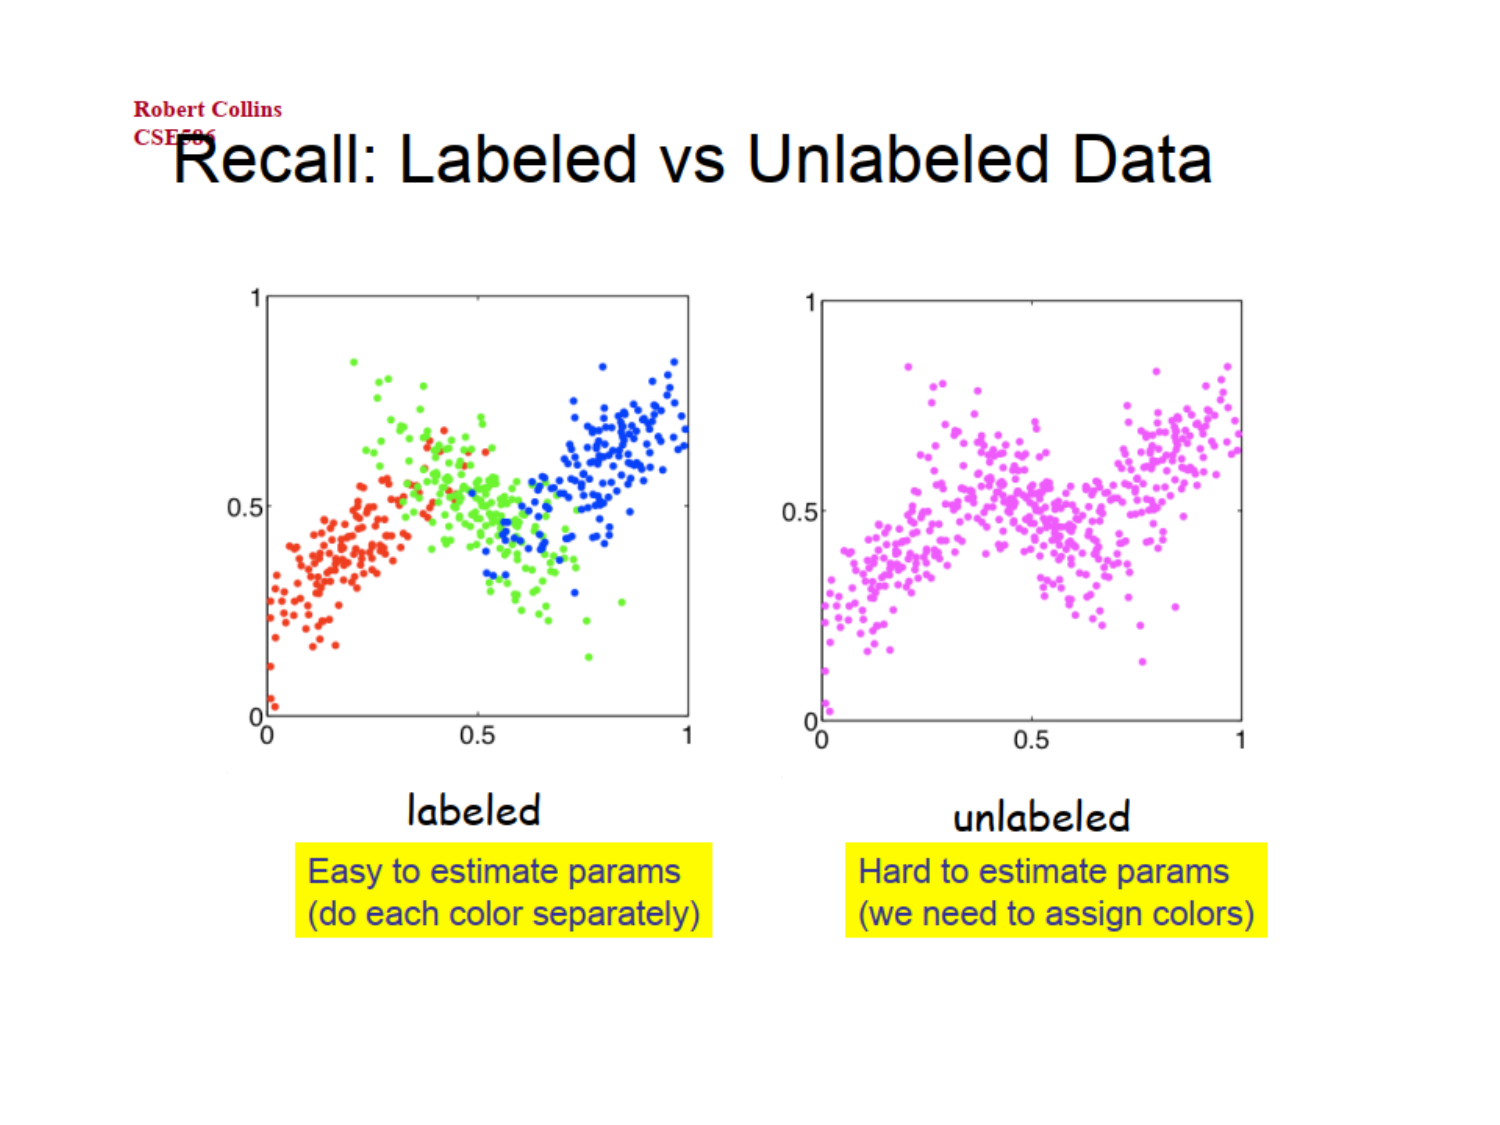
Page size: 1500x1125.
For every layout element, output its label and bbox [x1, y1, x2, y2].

picture [100, 42, 1378, 975]
